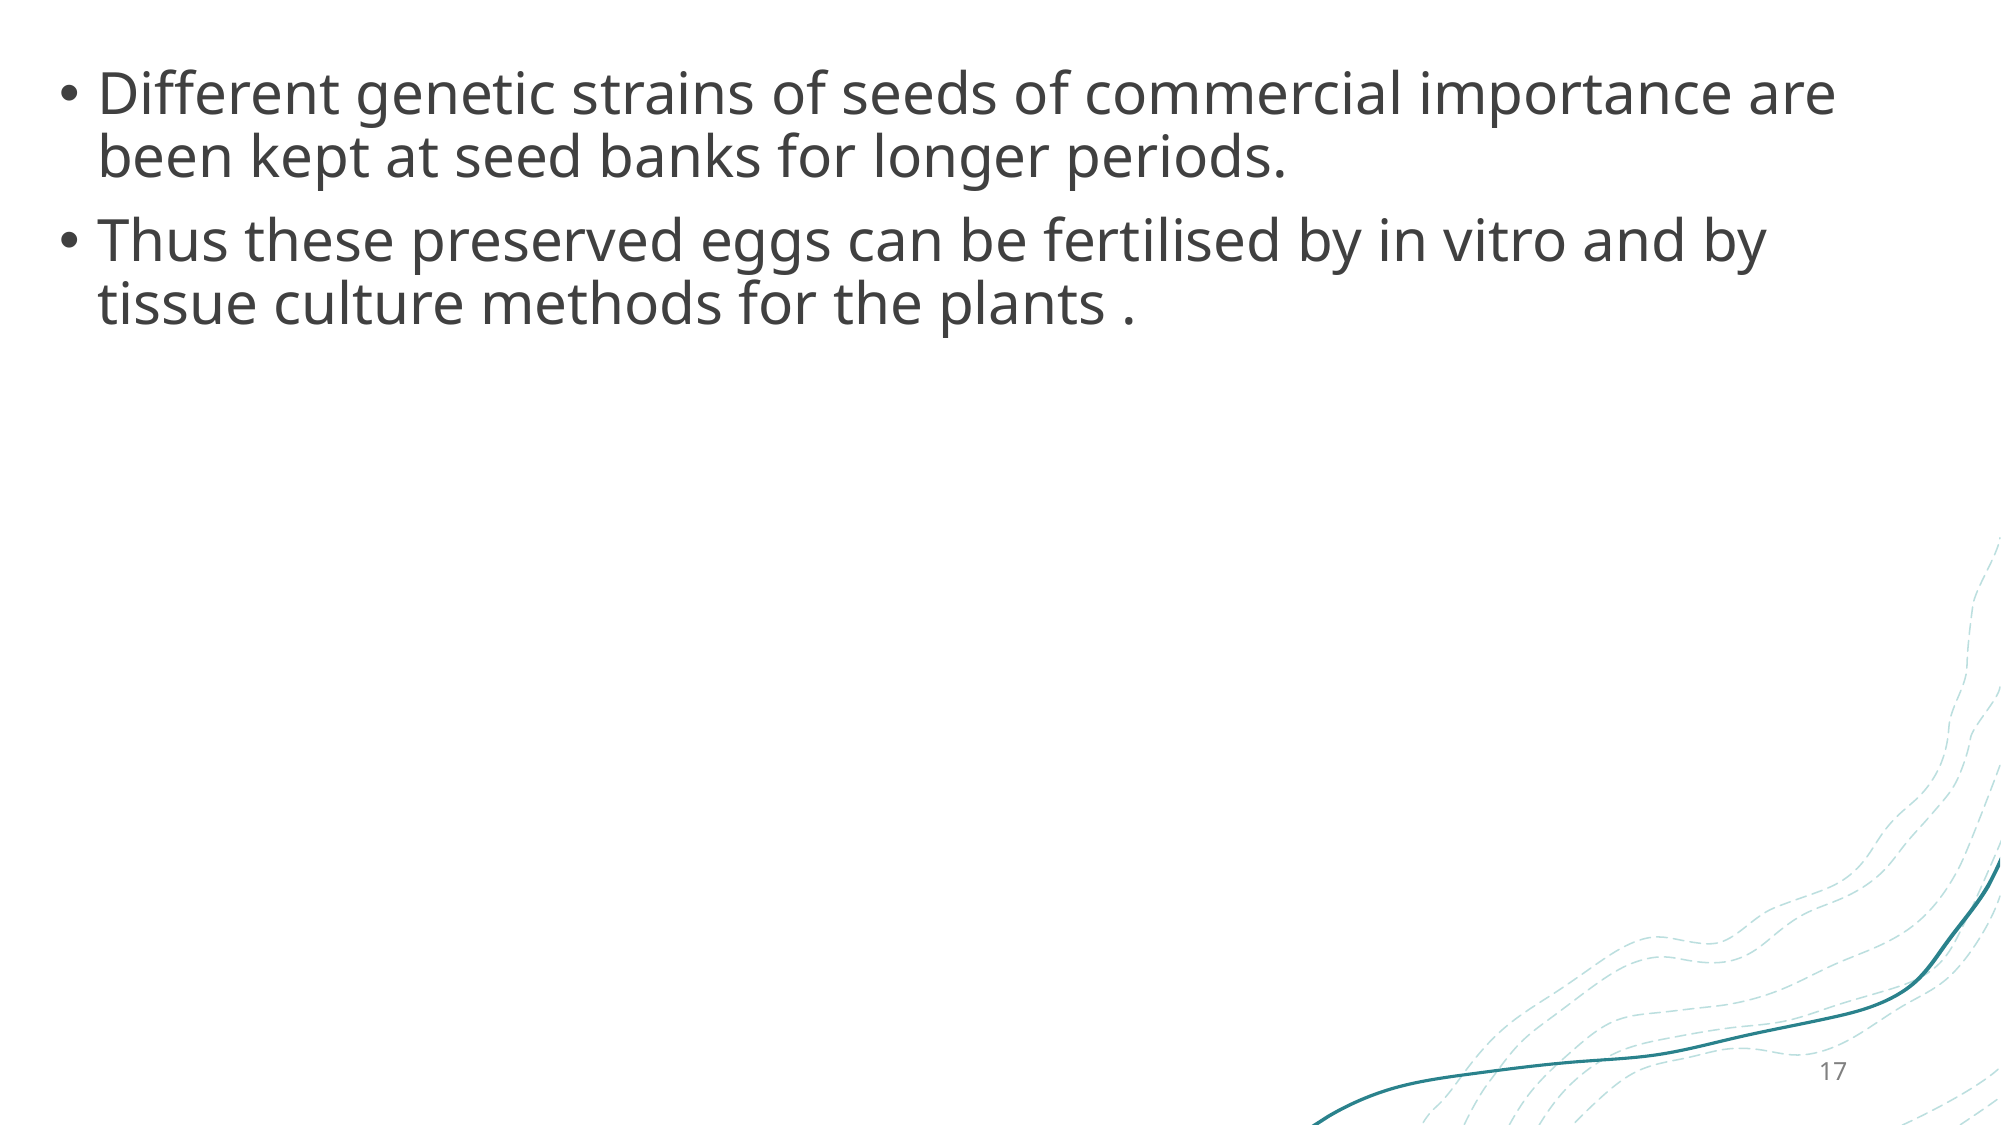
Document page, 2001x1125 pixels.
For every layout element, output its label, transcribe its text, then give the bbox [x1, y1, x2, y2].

slide_number 17 [1412, 1042, 1863, 1103]
list Different genetic strains of seeds of commercial importance are been kept at seed banks for longer periods. Thus these preserved eggs can be fertilised by in vitro and by tissue culture methods for the plants . [44, 56, 1924, 1018]
